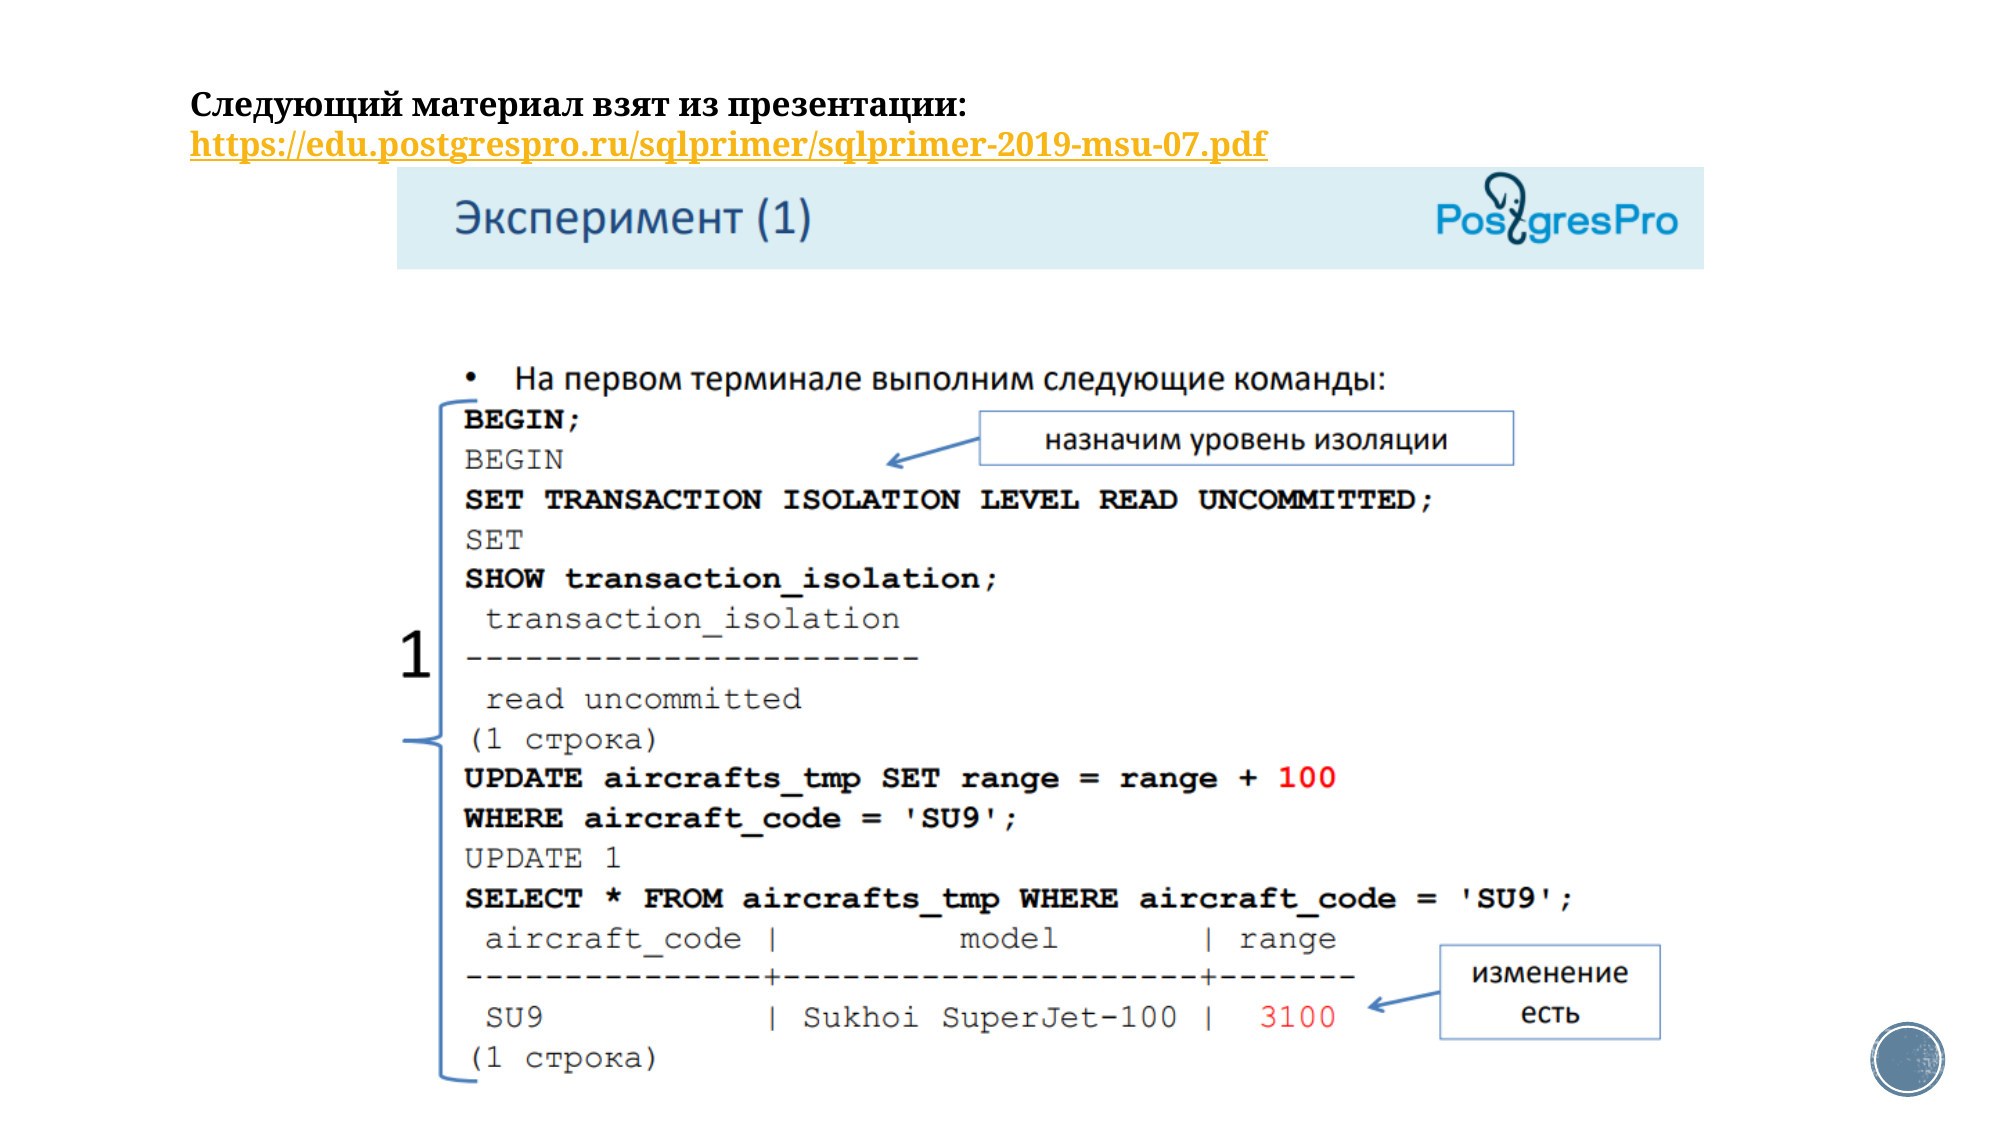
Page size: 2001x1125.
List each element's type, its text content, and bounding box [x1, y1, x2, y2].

picture [397, 167, 1704, 1085]
title Следующий материал взят из презентации: https://edu.postgrespro.ru/sqlprimer/sqlprimer-2019-msu-07.pdf [174, 40, 1876, 212]
